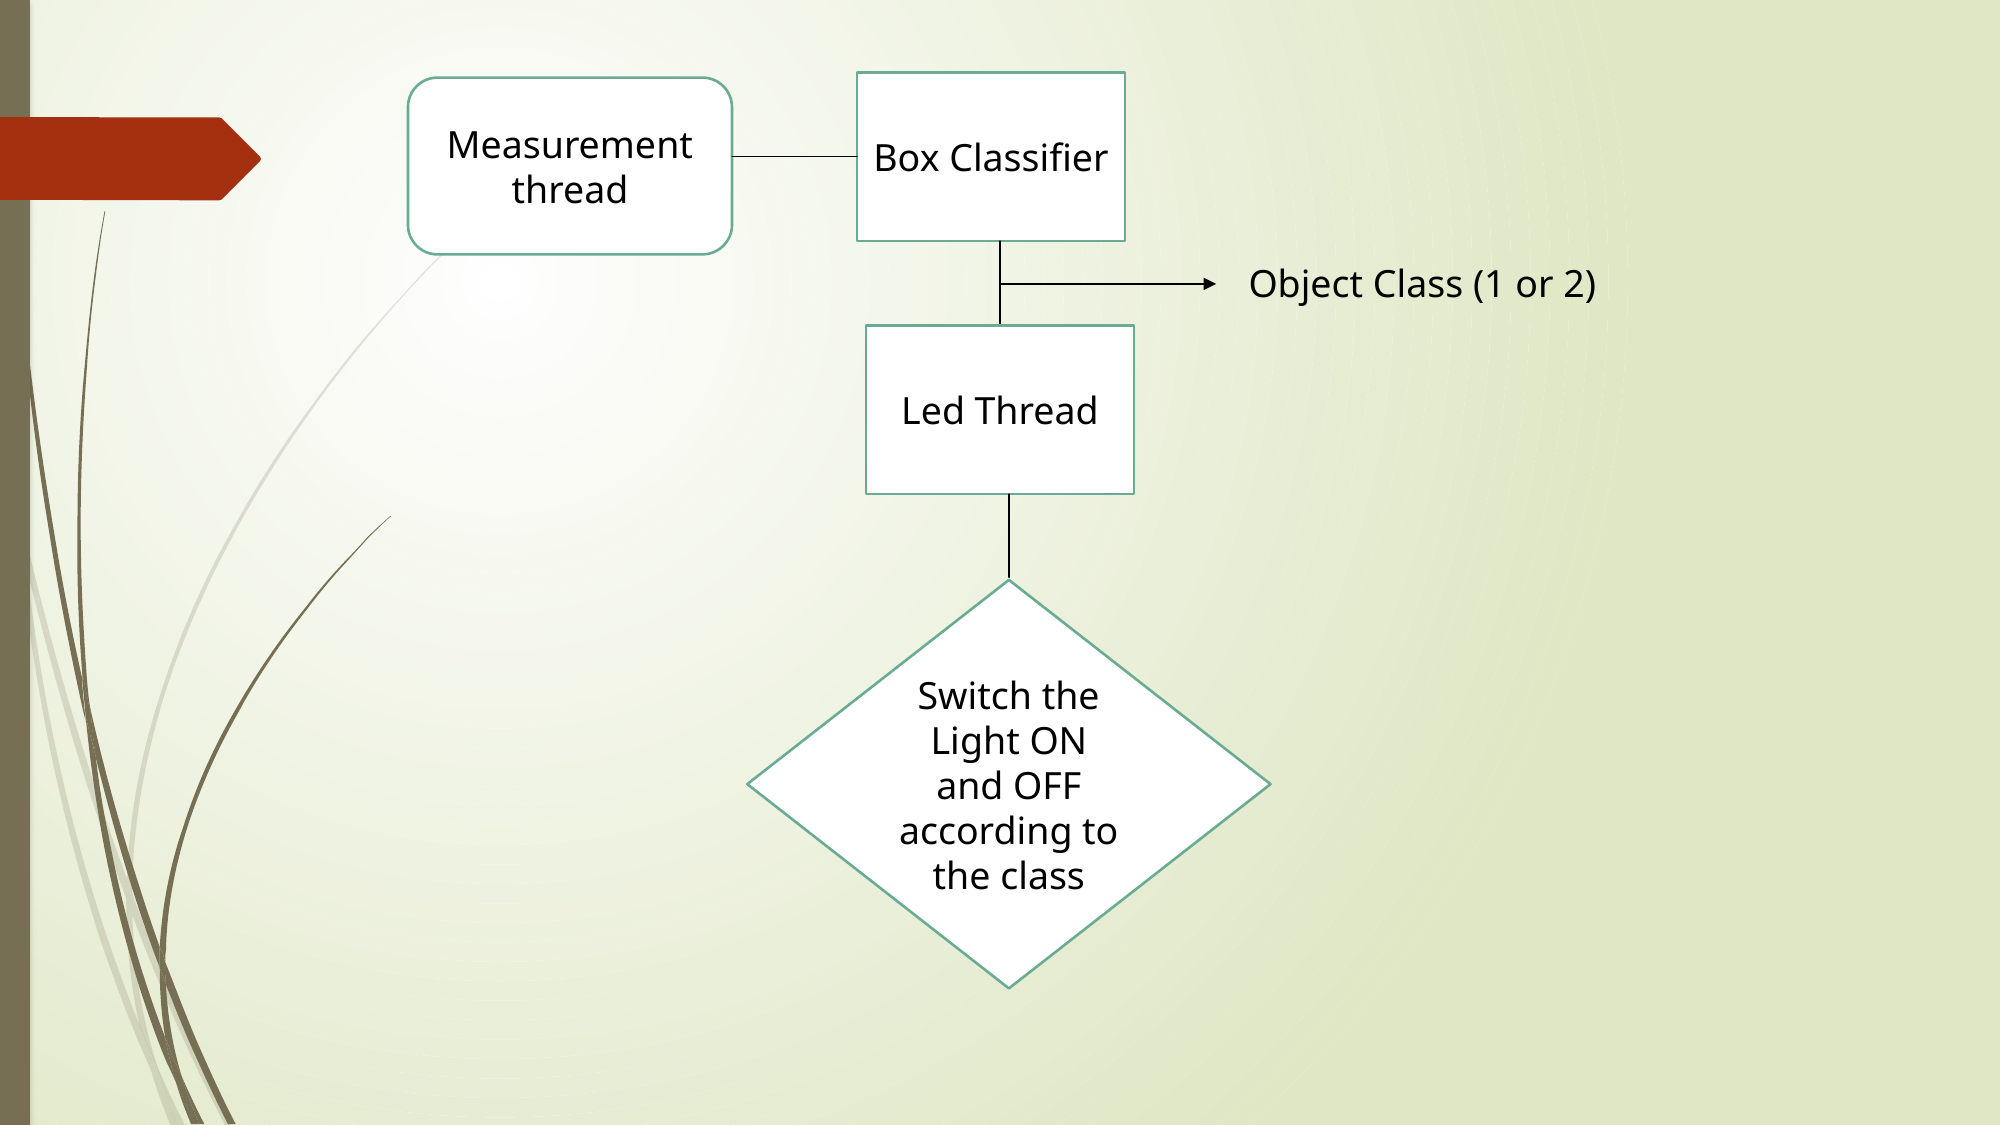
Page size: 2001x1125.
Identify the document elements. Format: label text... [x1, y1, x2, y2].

text_box Box Classifier [856, 71, 1126, 242]
text_box Switch the Light ON and OFF according to the class [745, 579, 1272, 990]
text_box Led Thread [865, 324, 1135, 495]
text_box Object Class (1 or 2) [1233, 252, 1661, 312]
text_box Measurement thread [406, 76, 734, 256]
